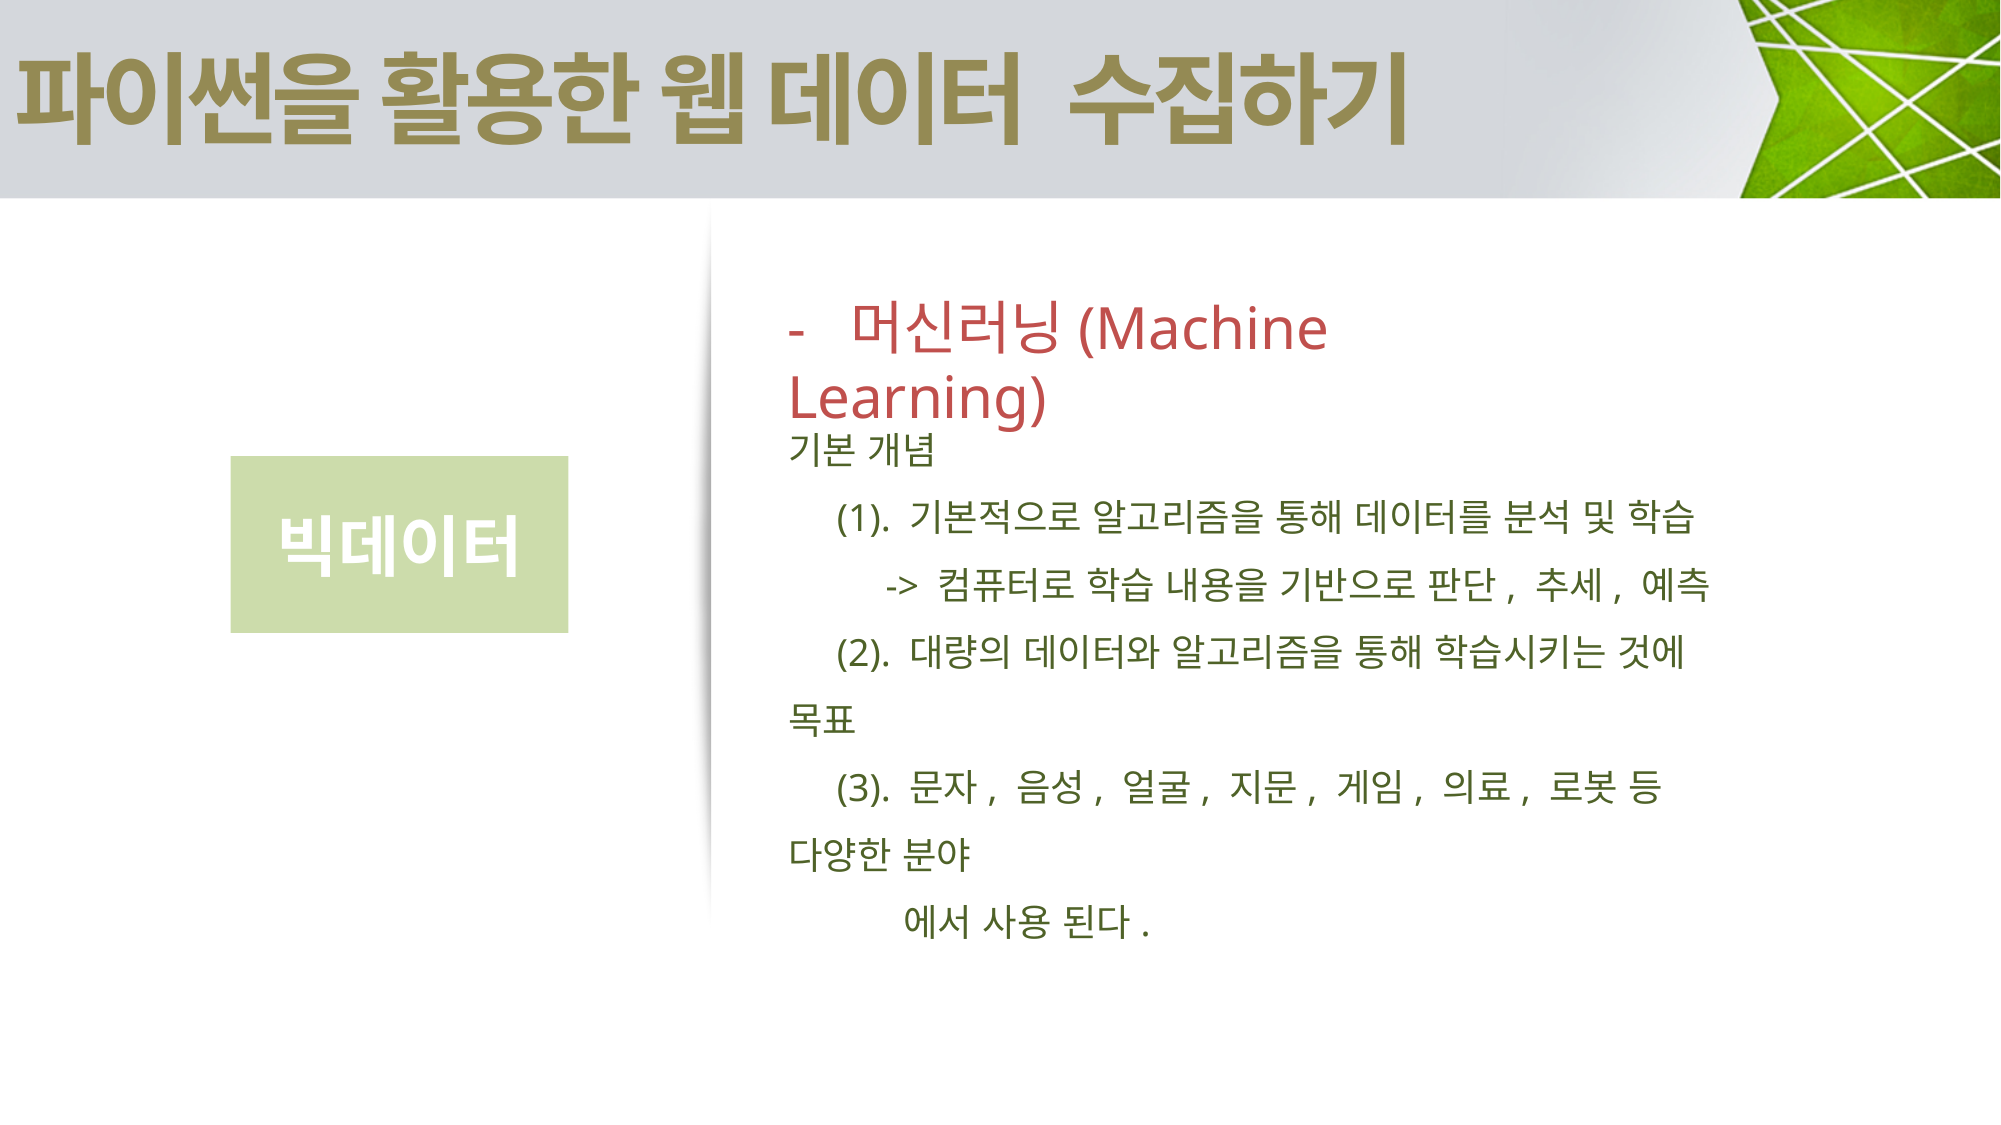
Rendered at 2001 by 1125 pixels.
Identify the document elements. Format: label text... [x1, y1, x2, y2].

text_box 기본 개념 (1). 기본적으로 알고리즘을 통해 데이터를 분석 및 학습 -> 컴퓨터로 학습 내용을 기반으로 판단, 추세, 예측 (2). 대량의 데이터와 알고리즘을 통해 학습시키는 것에 목표 (3). 문자, 음성, 얼굴, 지문, 게임, 의료, 로봇 등 다양한 분야 에서 사용 된다. [773, 397, 1774, 952]
title 파이썬을 활용한 웹 데이터 수집하기 [0, 0, 2000, 194]
text_box - 머신러닝(Machine Learning) [772, 290, 1609, 431]
picture [0, 0, 2001, 1125]
text_box 빅데이터 [230, 456, 569, 633]
